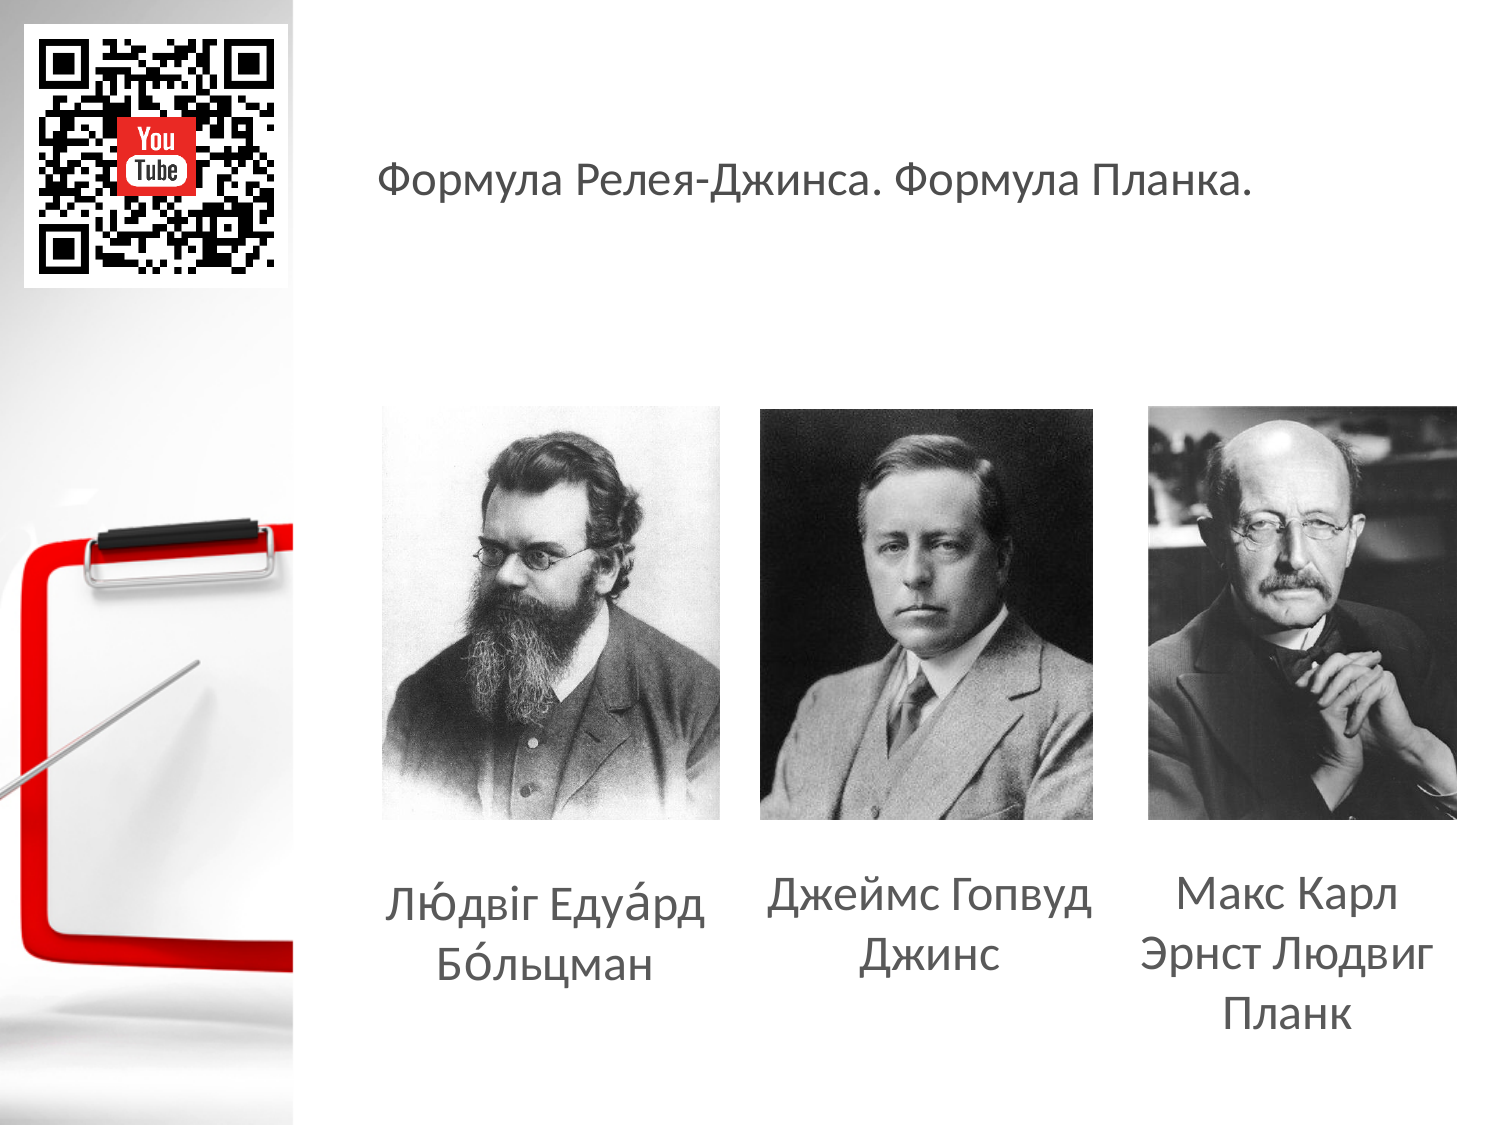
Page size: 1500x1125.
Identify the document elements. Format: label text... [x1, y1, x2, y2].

text_box Макс Карл Эрнст Людвиг Планк [1108, 852, 1467, 1047]
picture [0, 0, 1500, 1125]
text_box Лю́двіг Едуа́рд Бо́льцман [366, 862, 725, 998]
title Формула Релея-Джинса. Формула Планка. [362, 117, 1288, 235]
text_box Джеймс Гопвуд Джинс [747, 852, 1108, 988]
